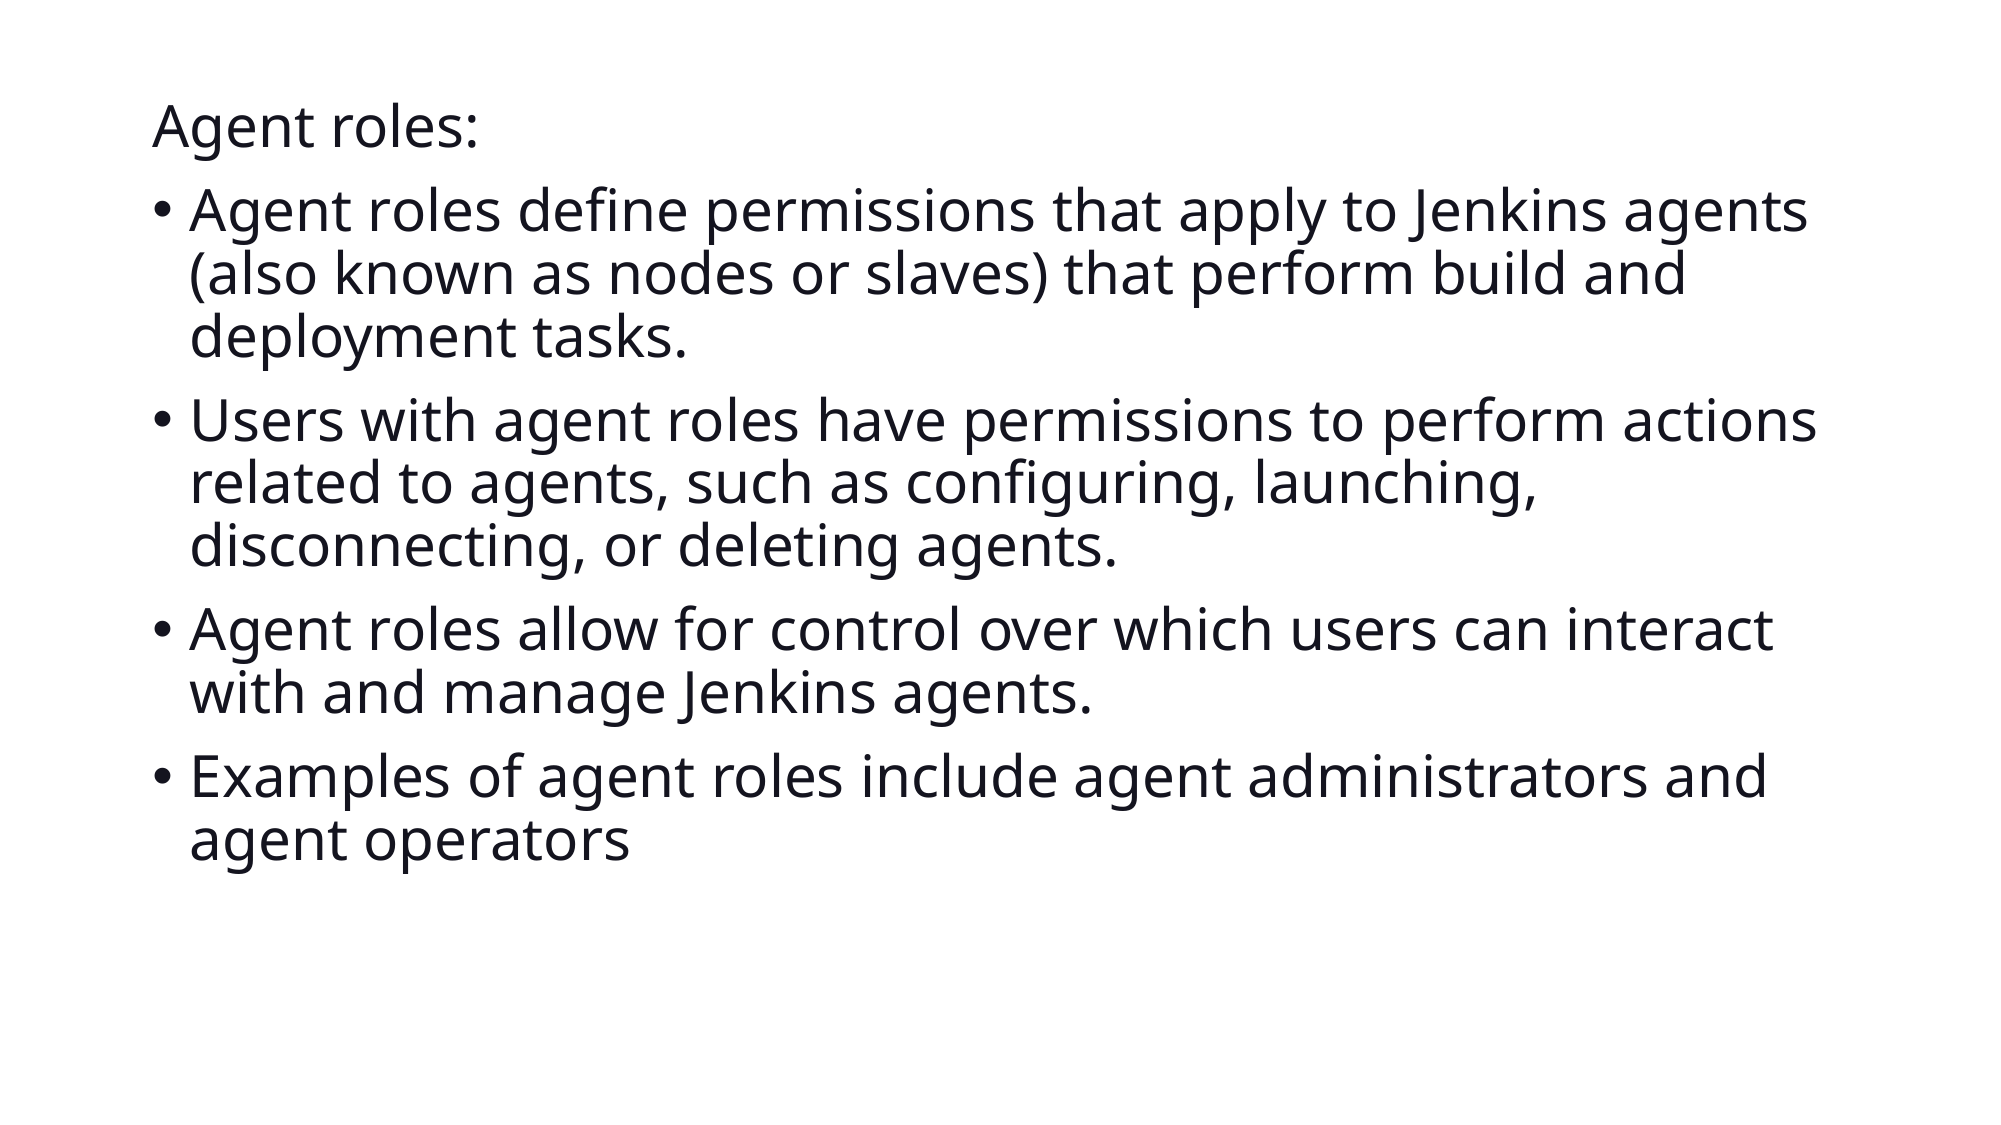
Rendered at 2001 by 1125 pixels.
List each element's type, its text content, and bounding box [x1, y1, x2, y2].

list Agent roles: Agent roles define permissions that apply to Jenkins agents (also known as nodes or slaves) that perform build and deployment tasks. Users with agent roles have permissions to perform actions related to agents, such as configuring, launching, disconnecting, or deleting agents. Agent roles allow for control over which users can interact with and manage Jenkins agents. Examples of agent roles include agent administrators and agent operators [137, 89, 1863, 1014]
